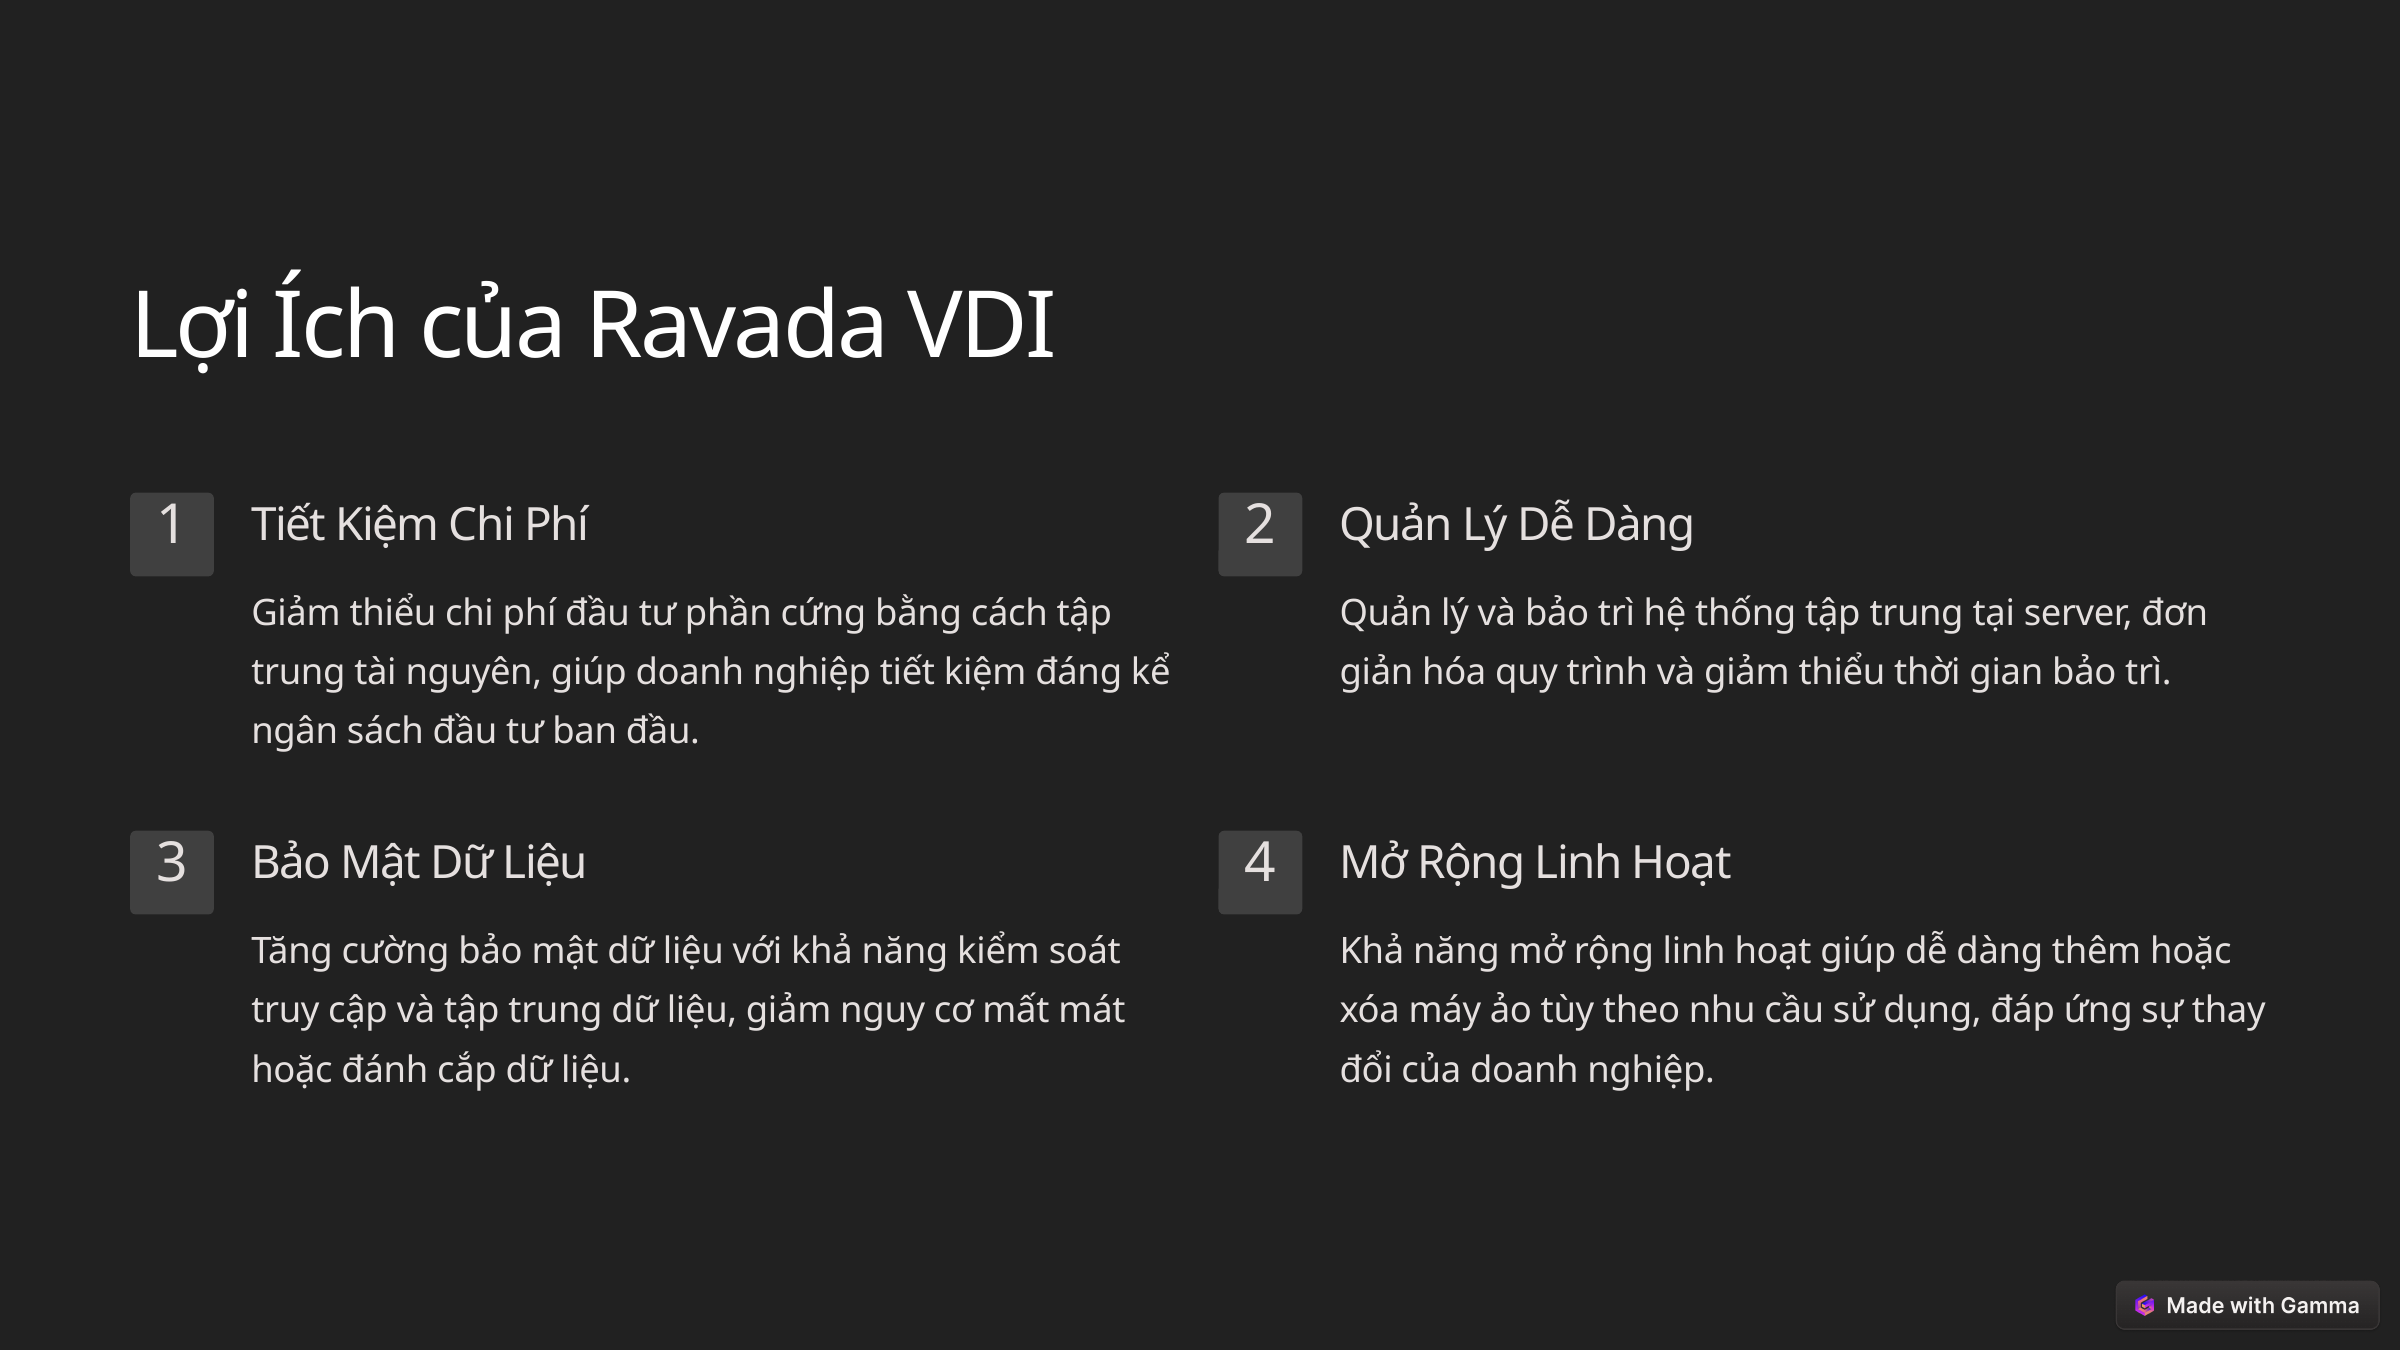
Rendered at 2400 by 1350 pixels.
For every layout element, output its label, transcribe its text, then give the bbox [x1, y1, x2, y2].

text_box 3 [144, 837, 200, 908]
text_box Quản lý và bảo trì hệ thống tập trung tại server, đơn giản hóa quy trình và giảm thiểu thời gian bảo trì. [1339, 573, 2270, 693]
text_box Tiết Kiệm Chi Phí [251, 492, 717, 551]
text_box Mở Rộng Linh Hoạt [1339, 830, 1805, 889]
text_box [1218, 830, 1303, 915]
picture [2106, 1271, 2389, 1339]
text_box 2 [1232, 499, 1289, 570]
text_box Quản Lý Dễ Dàng [1339, 492, 1805, 551]
text_box 4 [1232, 837, 1289, 908]
text_box [130, 830, 214, 915]
text_box 1 [144, 499, 200, 570]
text_box Tăng cường bảo mật dữ liệu với khả năng kiểm soát truy cập và tập trung dữ liệu, giảm nguy cơ mất mát hoặc đánh cắp dữ liệu. [251, 911, 1182, 1090]
text_box Giảm thiểu chi phí đầu tư phần cứng bằng cách tập trung tài nguyên, giúp doanh nghiệp tiết kiệm đáng kể ngân sách đầu tư ban đầu. [251, 573, 1182, 752]
text_box [1218, 492, 1303, 577]
text_box Bảo Mật Dữ Liệu [251, 830, 717, 889]
text_box Lợi Ích của Ravada VDI [130, 260, 1297, 377]
text_box Khả năng mở rộng linh hoạt giúp dễ dàng thêm hoặc xóa máy ảo tùy theo nhu cầu sử dụng, đáp ứng sự thay đổi của doanh nghiệp. [1339, 911, 2270, 1090]
text_box [130, 492, 214, 577]
